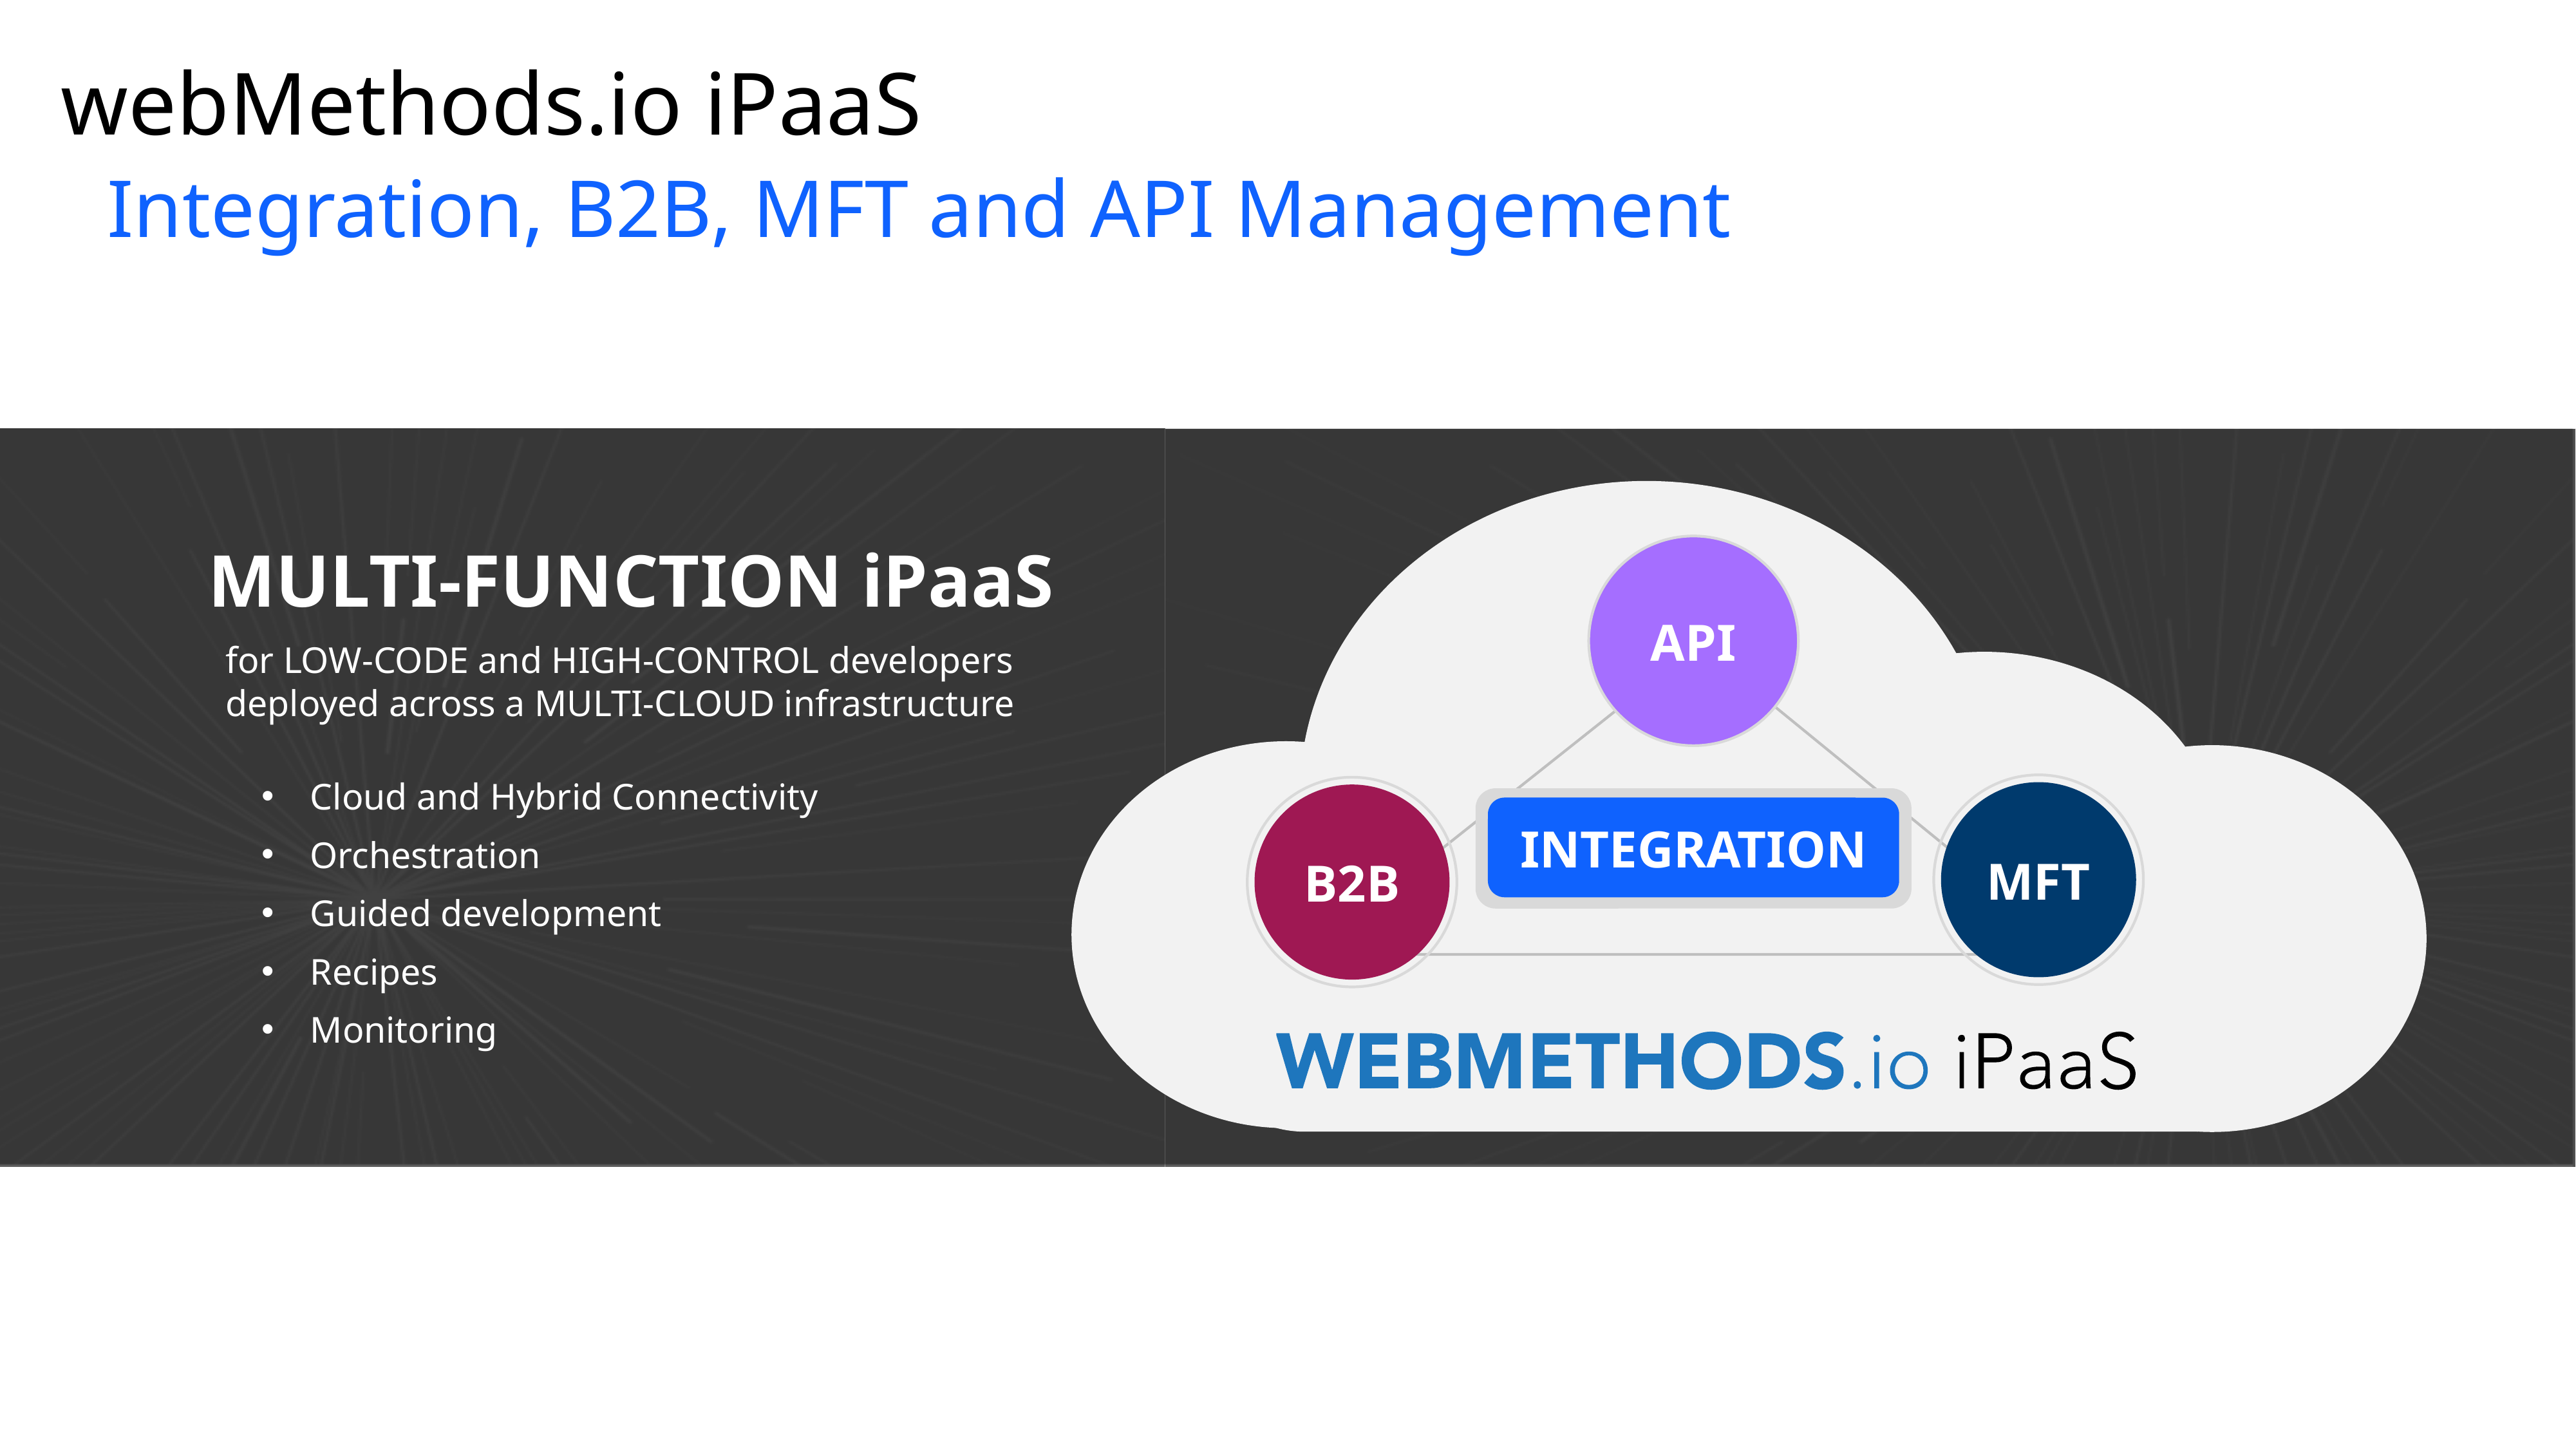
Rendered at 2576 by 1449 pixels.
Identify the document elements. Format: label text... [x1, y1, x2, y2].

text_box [0, 428, 2576, 1168]
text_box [1933, 774, 2144, 985]
list Integration, B2B, MFT and API Management [106, 158, 2424, 283]
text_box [1071, 480, 2427, 1132]
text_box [1246, 777, 1458, 987]
picture [1276, 1031, 2136, 1090]
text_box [1588, 535, 1799, 746]
title webMethods.io iPaaS [60, 60, 2447, 341]
